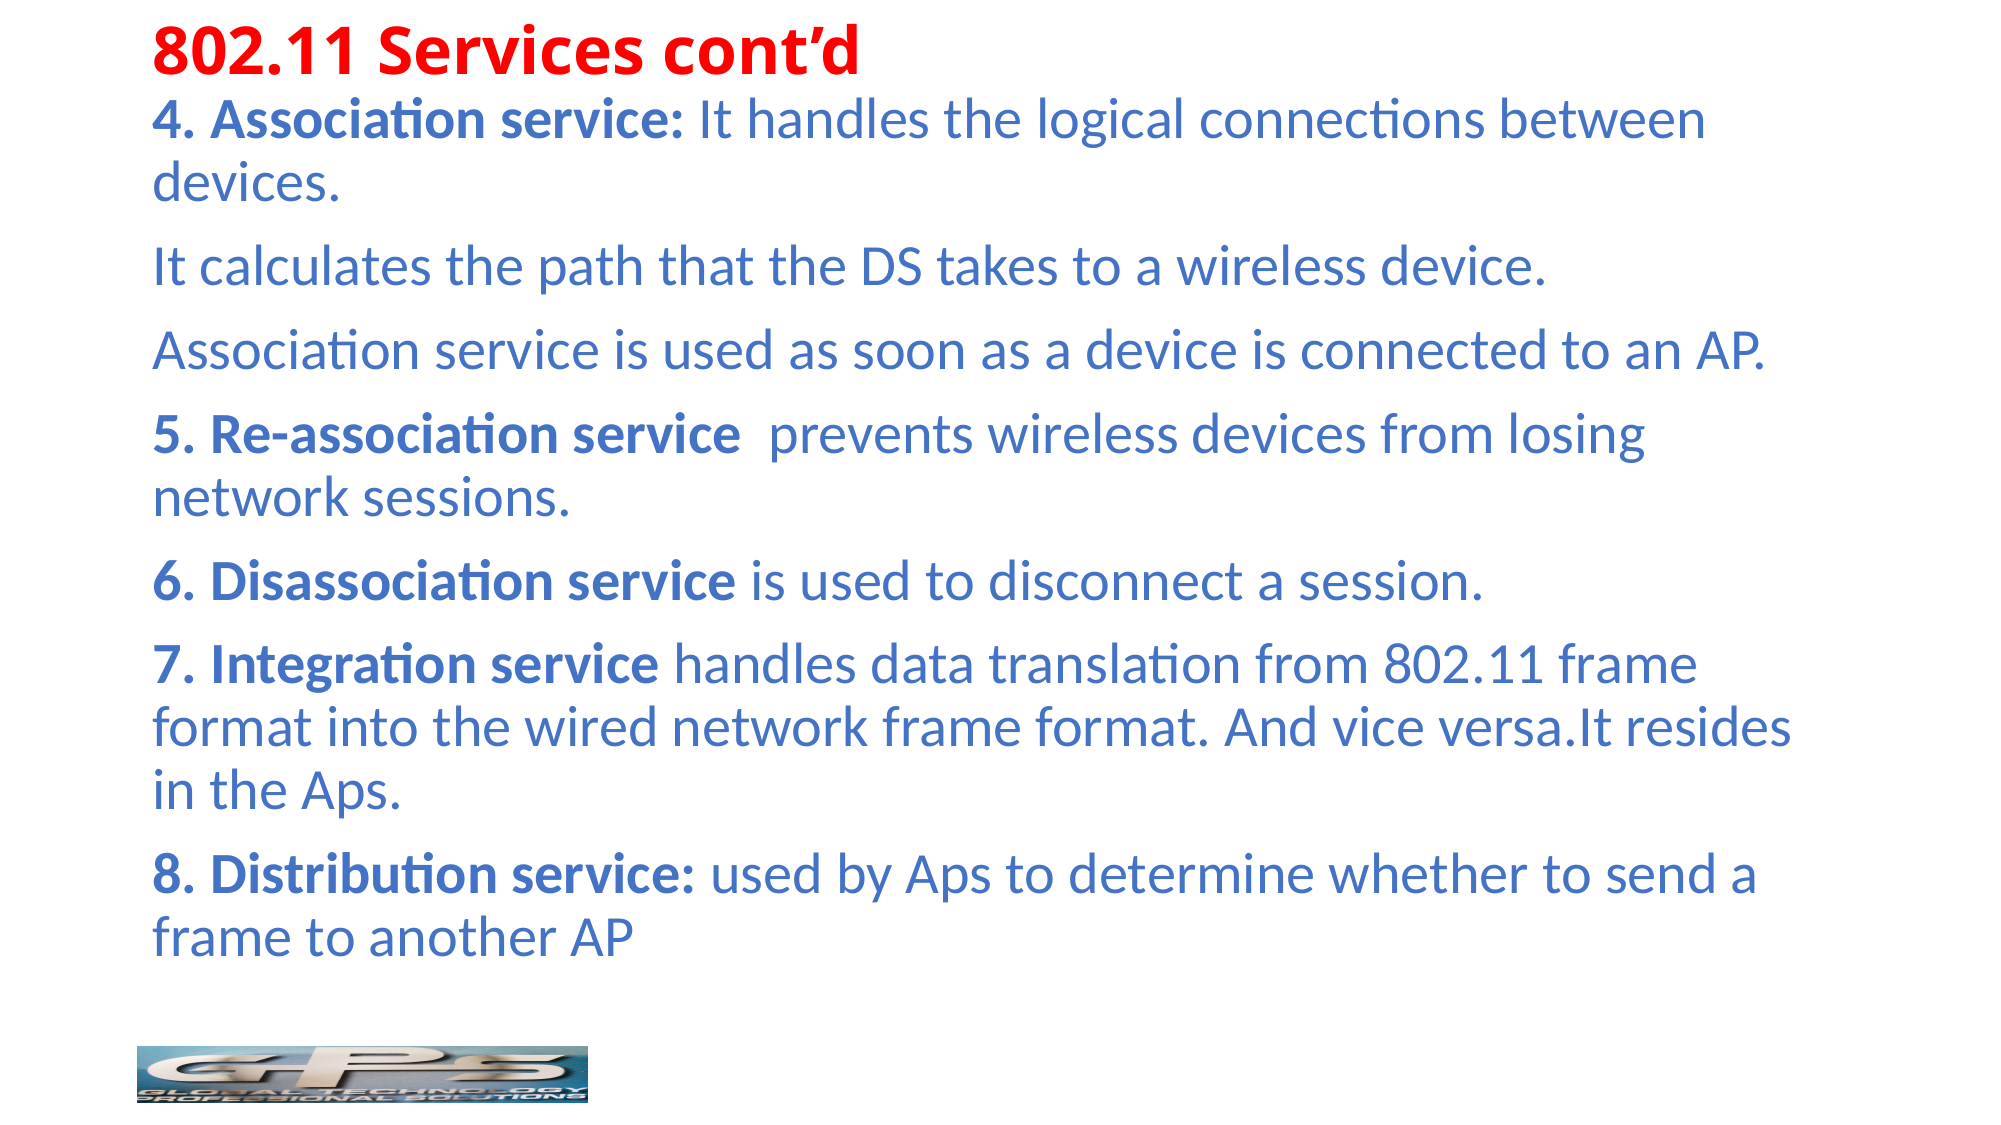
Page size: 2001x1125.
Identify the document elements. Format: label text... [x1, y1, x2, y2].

title 802.11 Services cont’d [137, 9, 1863, 81]
list 4. Association service: It handles the logical connections between devices. It calculates the path that the DS takes to a wireless device. Association service is used as soon as a device is connected to an AP. 5. Re-association service prevents wireless devices from losing network sessions. 6. Disassociation service is used to disconnect a session. 7. Integration service handles data translation from 802.11 frame format into the wired network frame format. And vice versa.It resides in the Aps. 8. Distribution service: used by Aps to determine whether to send a frame to another AP [137, 81, 1863, 1014]
picture [137, 1046, 588, 1103]
